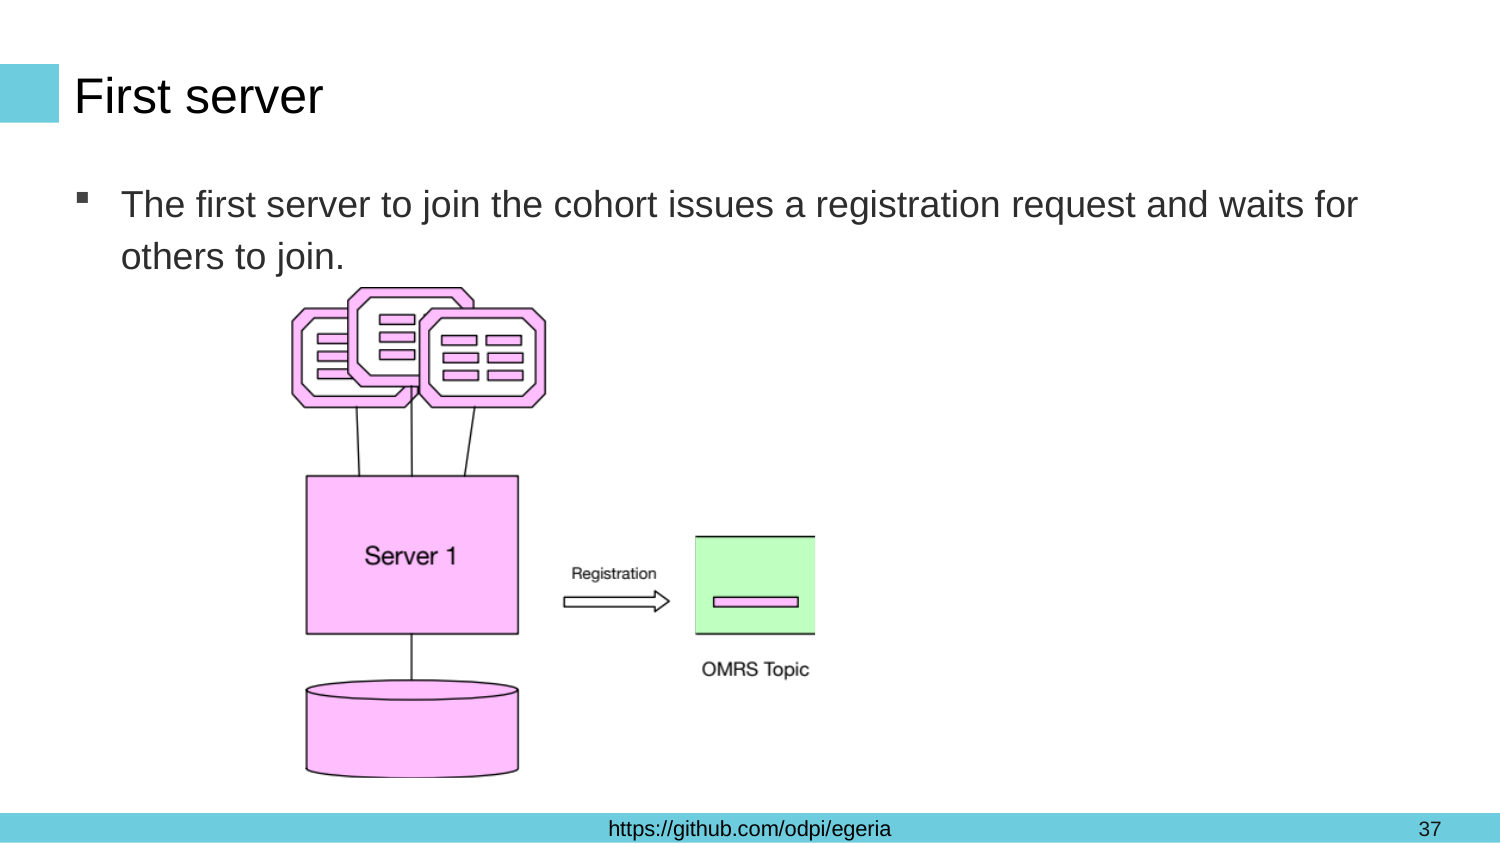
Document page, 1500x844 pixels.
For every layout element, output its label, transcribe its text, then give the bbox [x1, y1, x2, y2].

picture [290, 287, 816, 778]
title First server [58, 46, 1449, 140]
slide_number 37 [1403, 813, 1494, 843]
list The first server to join the cohort issues a registration request and waits for others to join. [58, 158, 1449, 750]
